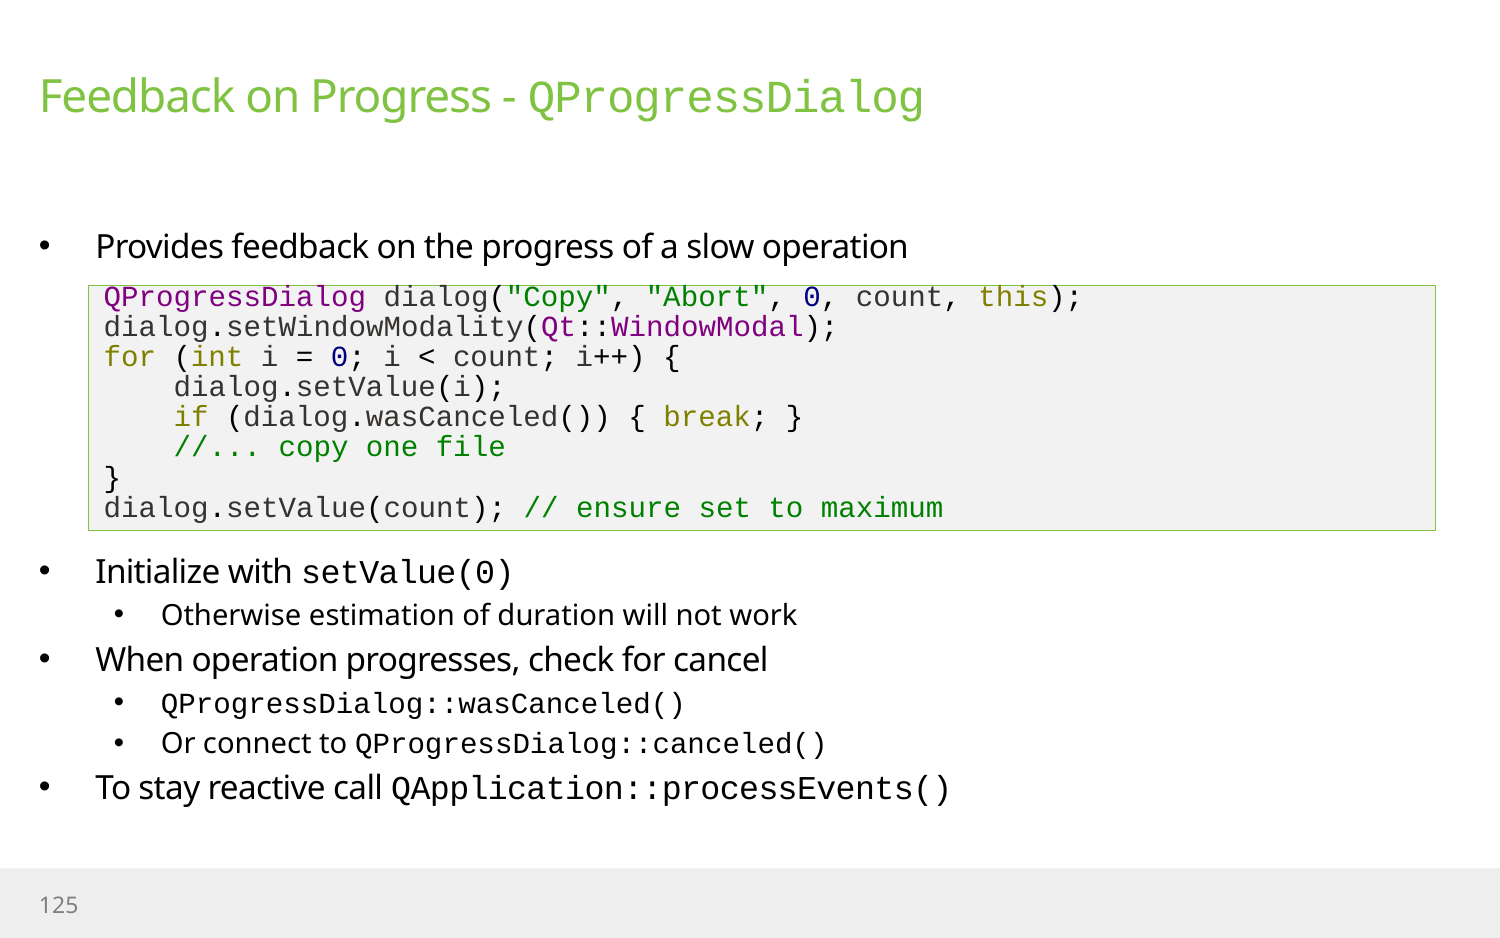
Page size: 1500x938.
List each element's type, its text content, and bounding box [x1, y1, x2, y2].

slide_number 125 [39, 892, 410, 921]
title Feedback on Progress - QProgressDialog [39, 66, 1052, 195]
list Provides feedback on the progress of a slow operation Initialize with setValue(0) Otherwise estimation of duration will not work When operation progresses, check for cancel QProgressDialog::wasCanceled() Or connect to QProgressDialog::canceled() To stay reactive call QApplication::processEvents() [39, 224, 1471, 846]
text_box QProgressDialog dialog("Copy", "Abort", 0, count, this); dialog.setWindowModality(Qt::WindowModal); for (int i = 0; i < count; i++) { dialog.setValue(i); if (dialog.wasCanceled()) { break; } //... copy one file } dialog.setValue(count); // ensure set to maximum [88, 285, 1436, 531]
